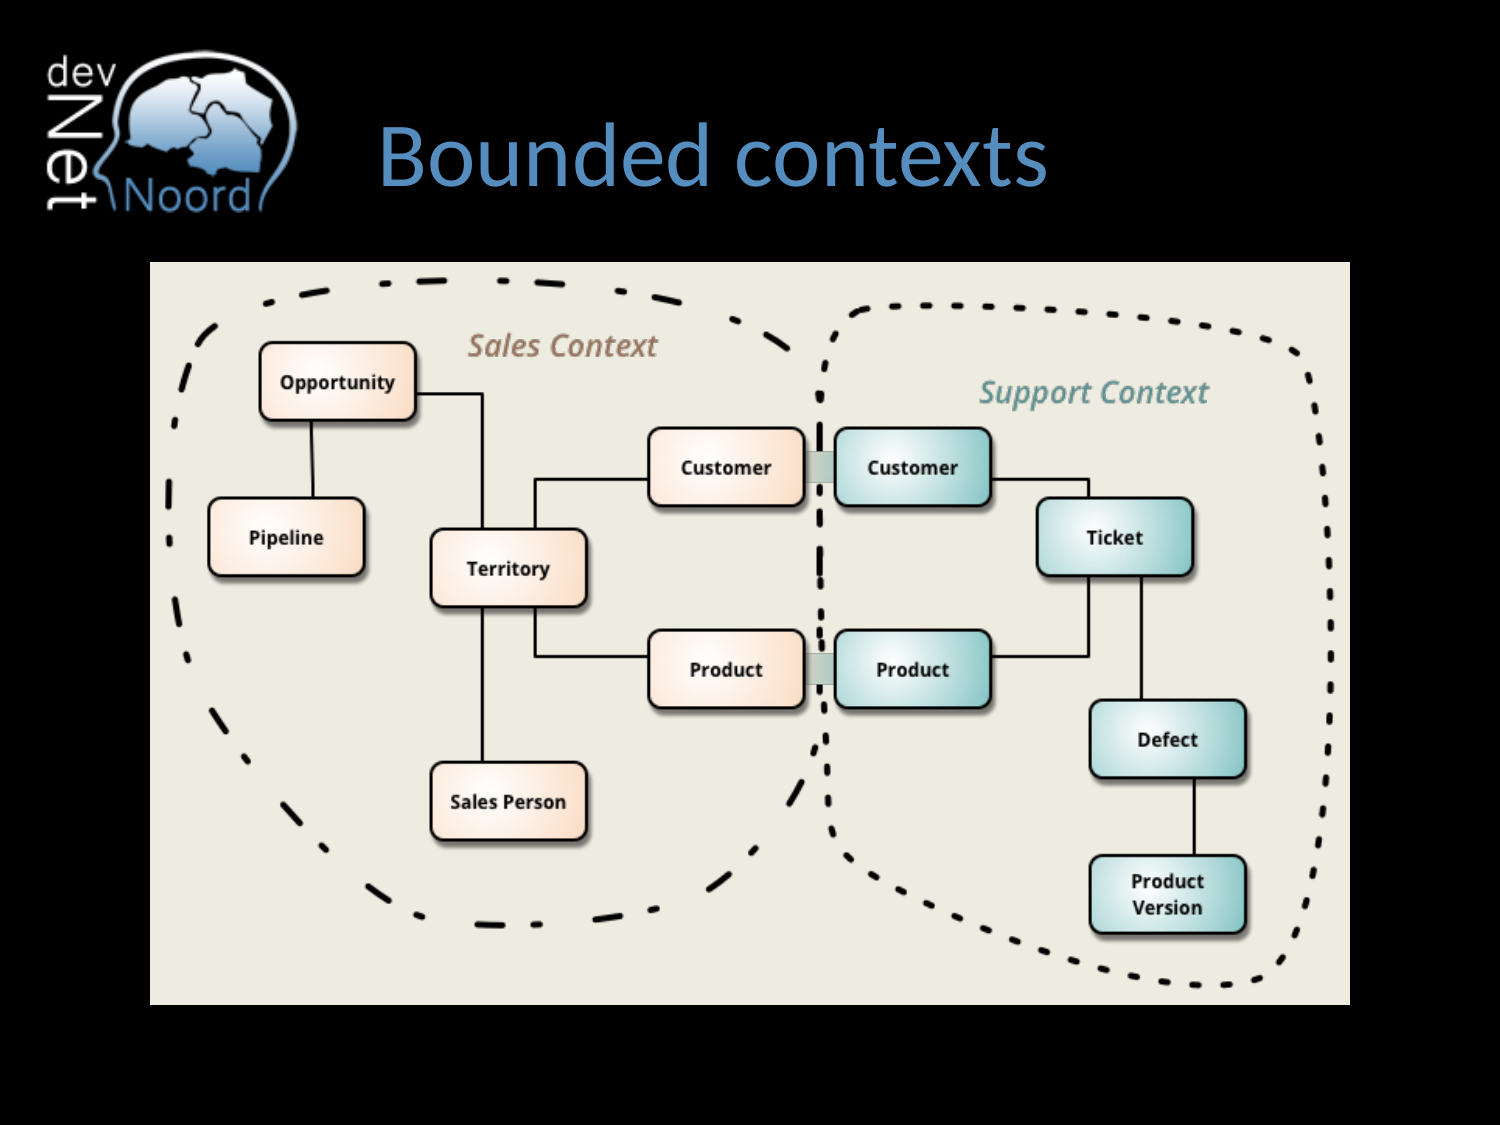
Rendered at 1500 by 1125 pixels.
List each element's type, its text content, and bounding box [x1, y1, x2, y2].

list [150, 262, 1350, 1006]
title Bounded contexts [362, 29, 1425, 213]
picture [24, 30, 313, 238]
